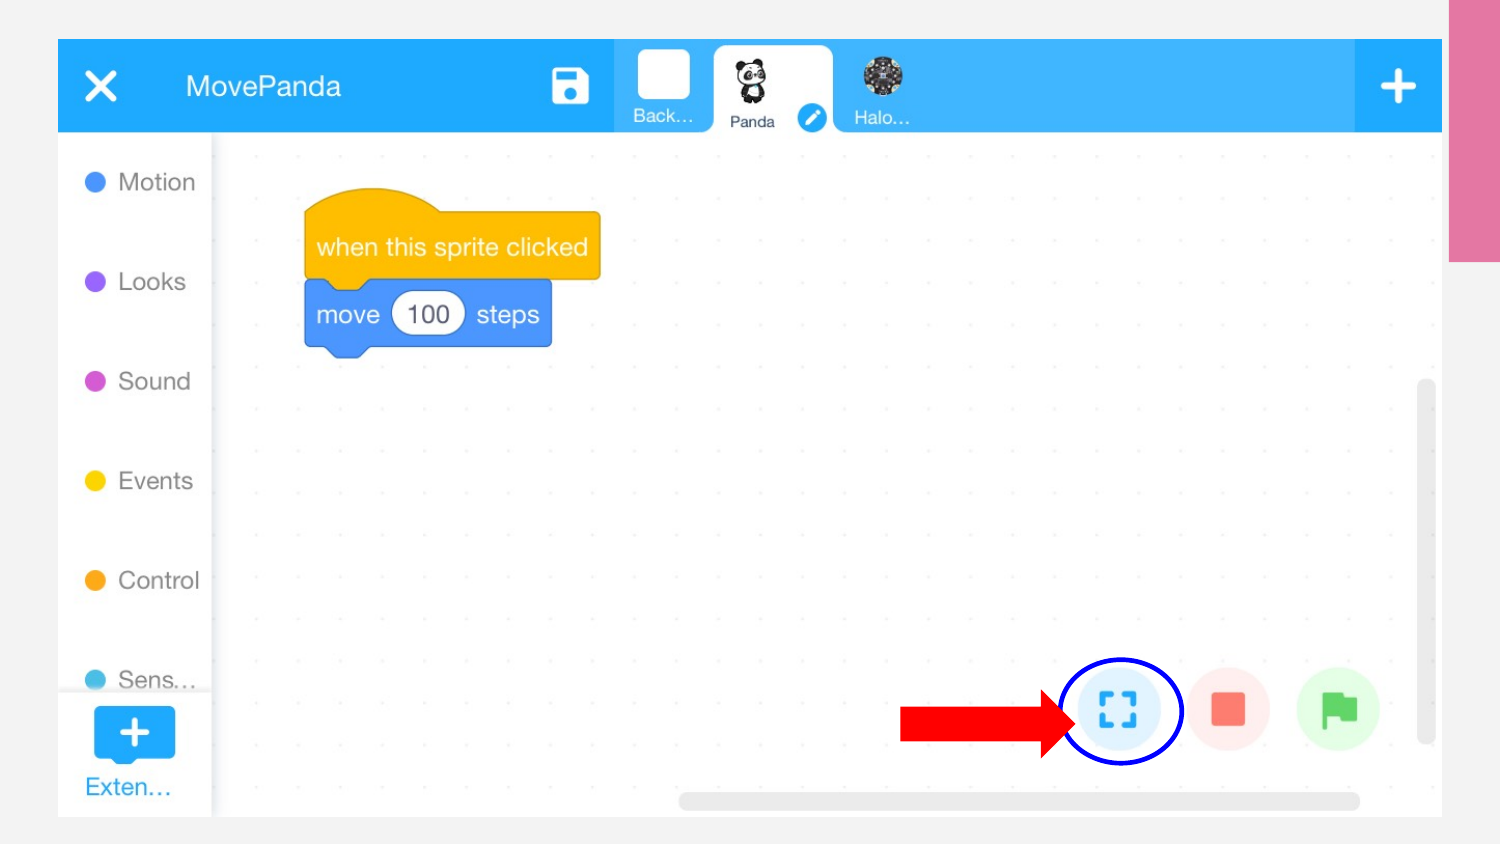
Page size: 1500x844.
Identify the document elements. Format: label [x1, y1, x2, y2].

picture [58, 39, 1442, 817]
